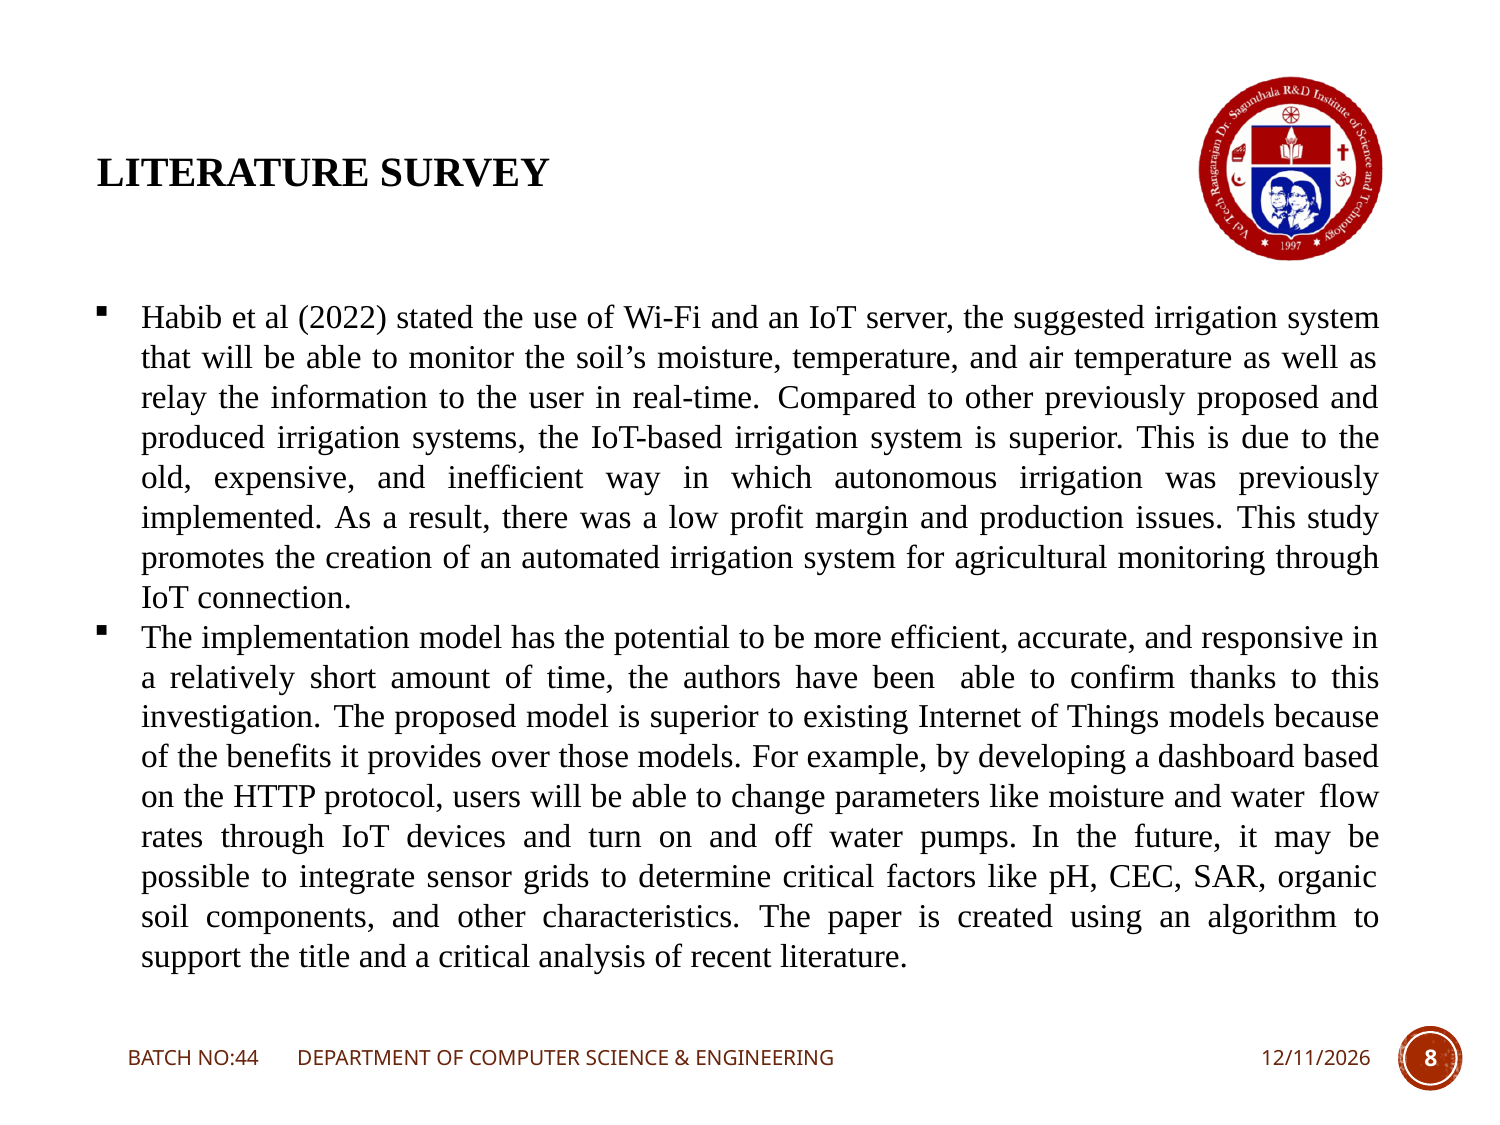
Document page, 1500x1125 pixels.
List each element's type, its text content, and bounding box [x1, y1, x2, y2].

footer BATCH NO:44 DEPARTMENT OF COMPUTER SCIENCE & ENGINEERING [112, 1028, 891, 1089]
slide_number 8 [1391, 1028, 1471, 1089]
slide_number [982, 1028, 1386, 1089]
text_box LITERATURE SURVEY [82, 137, 566, 202]
text_box Habib et al (2022) stated the use of Wi-Fi and an IoT server, the suggested irrigation system that will be able to monitor the soil’s moisture, temperature, and air temperature as well as relay the information to the user in real-time. Compared to other previously proposed and produced irrigation systems, the IoT-based irrigation system is superior. This is due to the old, expensive, and inefficient way in which autonomous irrigation was previously implemented. As a result, there was a low profit margin and production issues. This study promotes the creation of an automated irrigation system for agricultural monitoring through IoT connection. The implementation model has the potential to be more efficient, accurate, and responsive in a relatively short amount of time, the authors have been able to confirm thanks to this investigation. The proposed model is superior to existing Internet of Things models because of the benefits it provides over those models. For example, by developing a dashboard based on the HTTP protocol, users will be able to change parameters like moisture and water flow rates through IoT devices and turn on and off water pumps. In the future, it may be possible to integrate sensor grids to determine critical factors like pH, CEC, SAR, organic soil components, and other characteristics. The paper is created using an algorithm to support the title and a critical analysis of recent literature. [79, 288, 1395, 982]
picture [1198, 76, 1383, 261]
